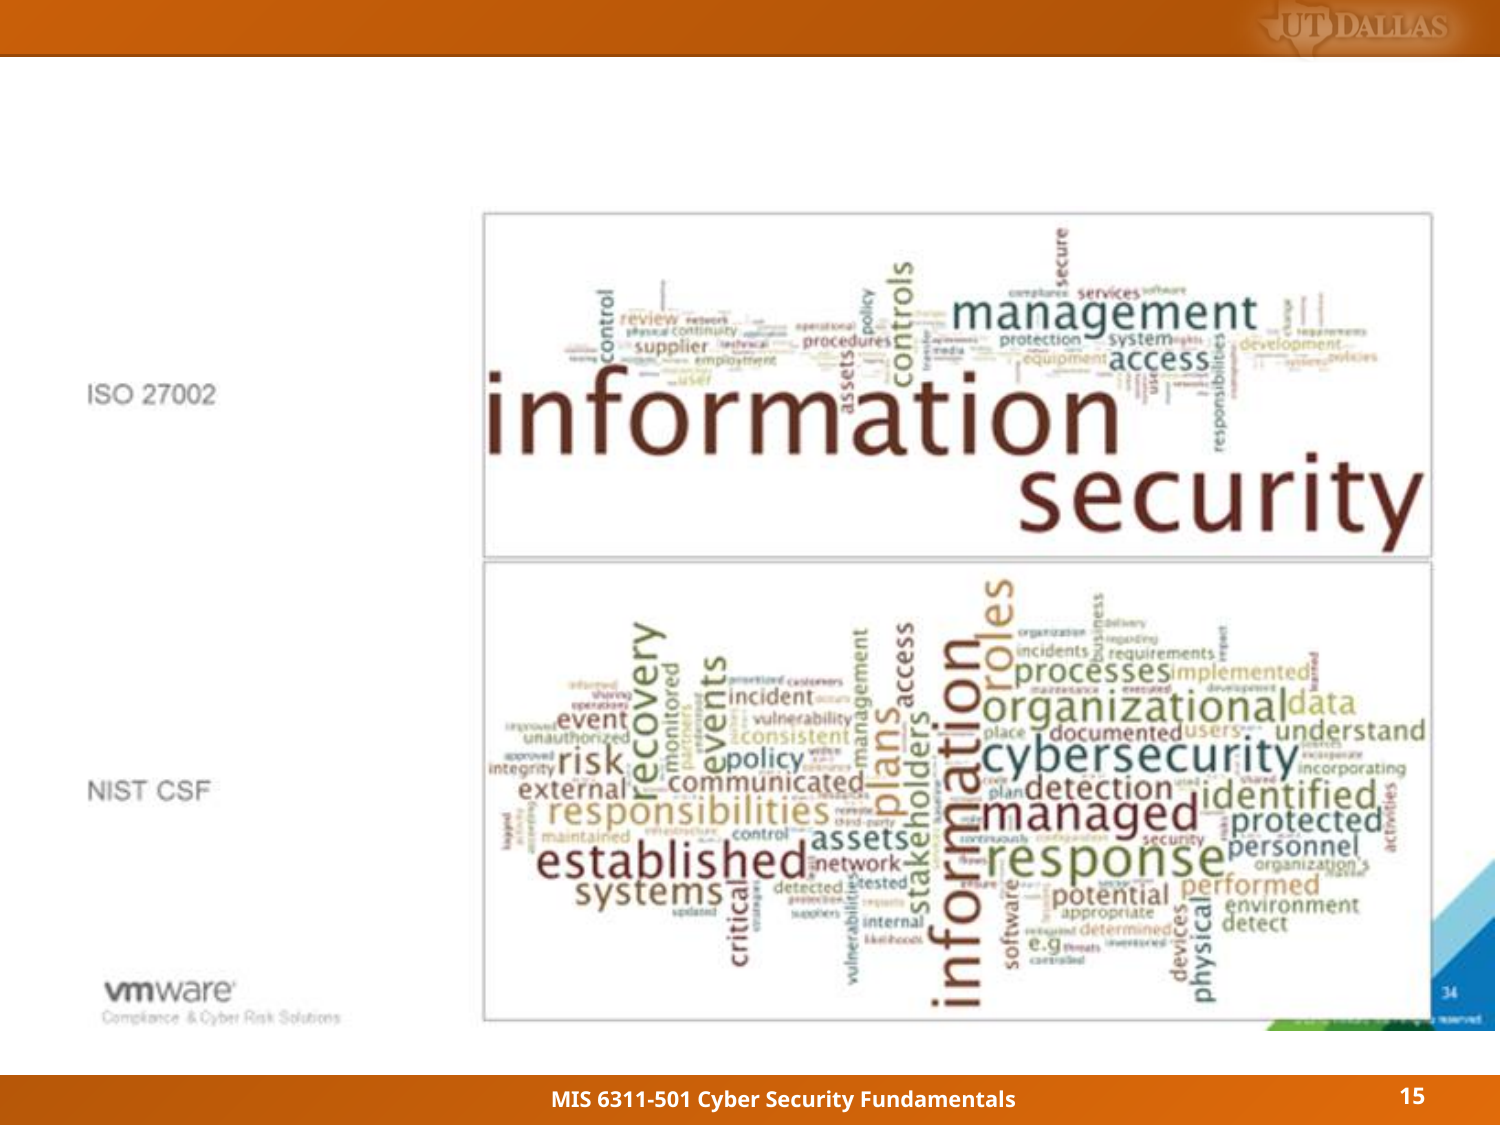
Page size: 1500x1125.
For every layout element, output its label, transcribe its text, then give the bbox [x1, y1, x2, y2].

slide_number 15 [1350, 1076, 1475, 1120]
picture [1218, 0, 1500, 62]
picture [30, 206, 1495, 1031]
